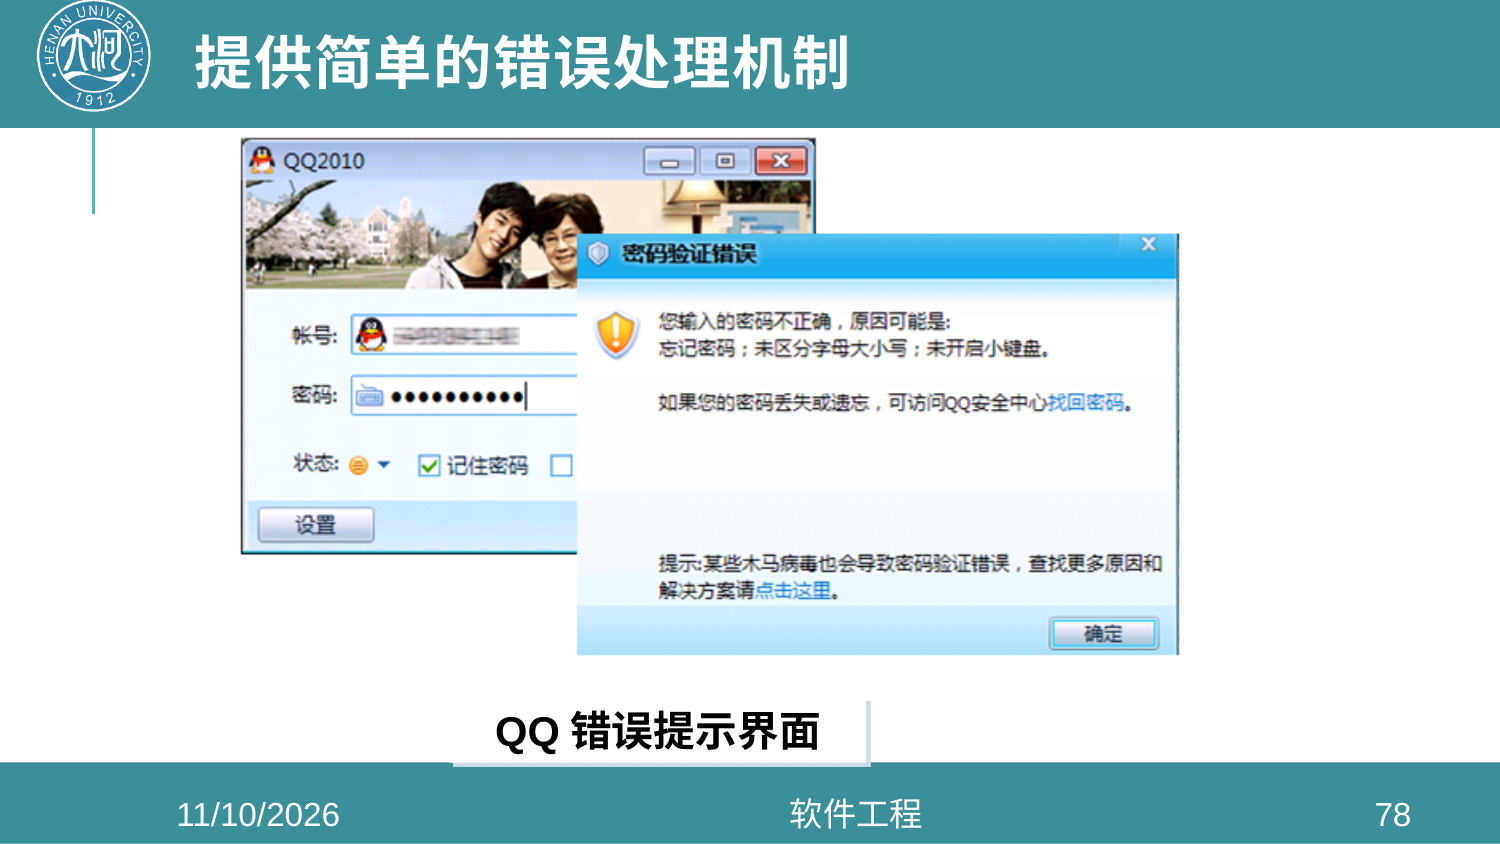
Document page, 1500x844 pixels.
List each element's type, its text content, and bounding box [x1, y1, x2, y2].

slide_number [126, 796, 391, 830]
title 提供简单的错误处理机制 [179, 0, 1454, 136]
slide_number 78 [1333, 796, 1454, 830]
footer 软件工程 [391, 796, 1322, 830]
picture [238, 135, 1181, 657]
text_box QQ错误提示界面 [449, 697, 867, 763]
